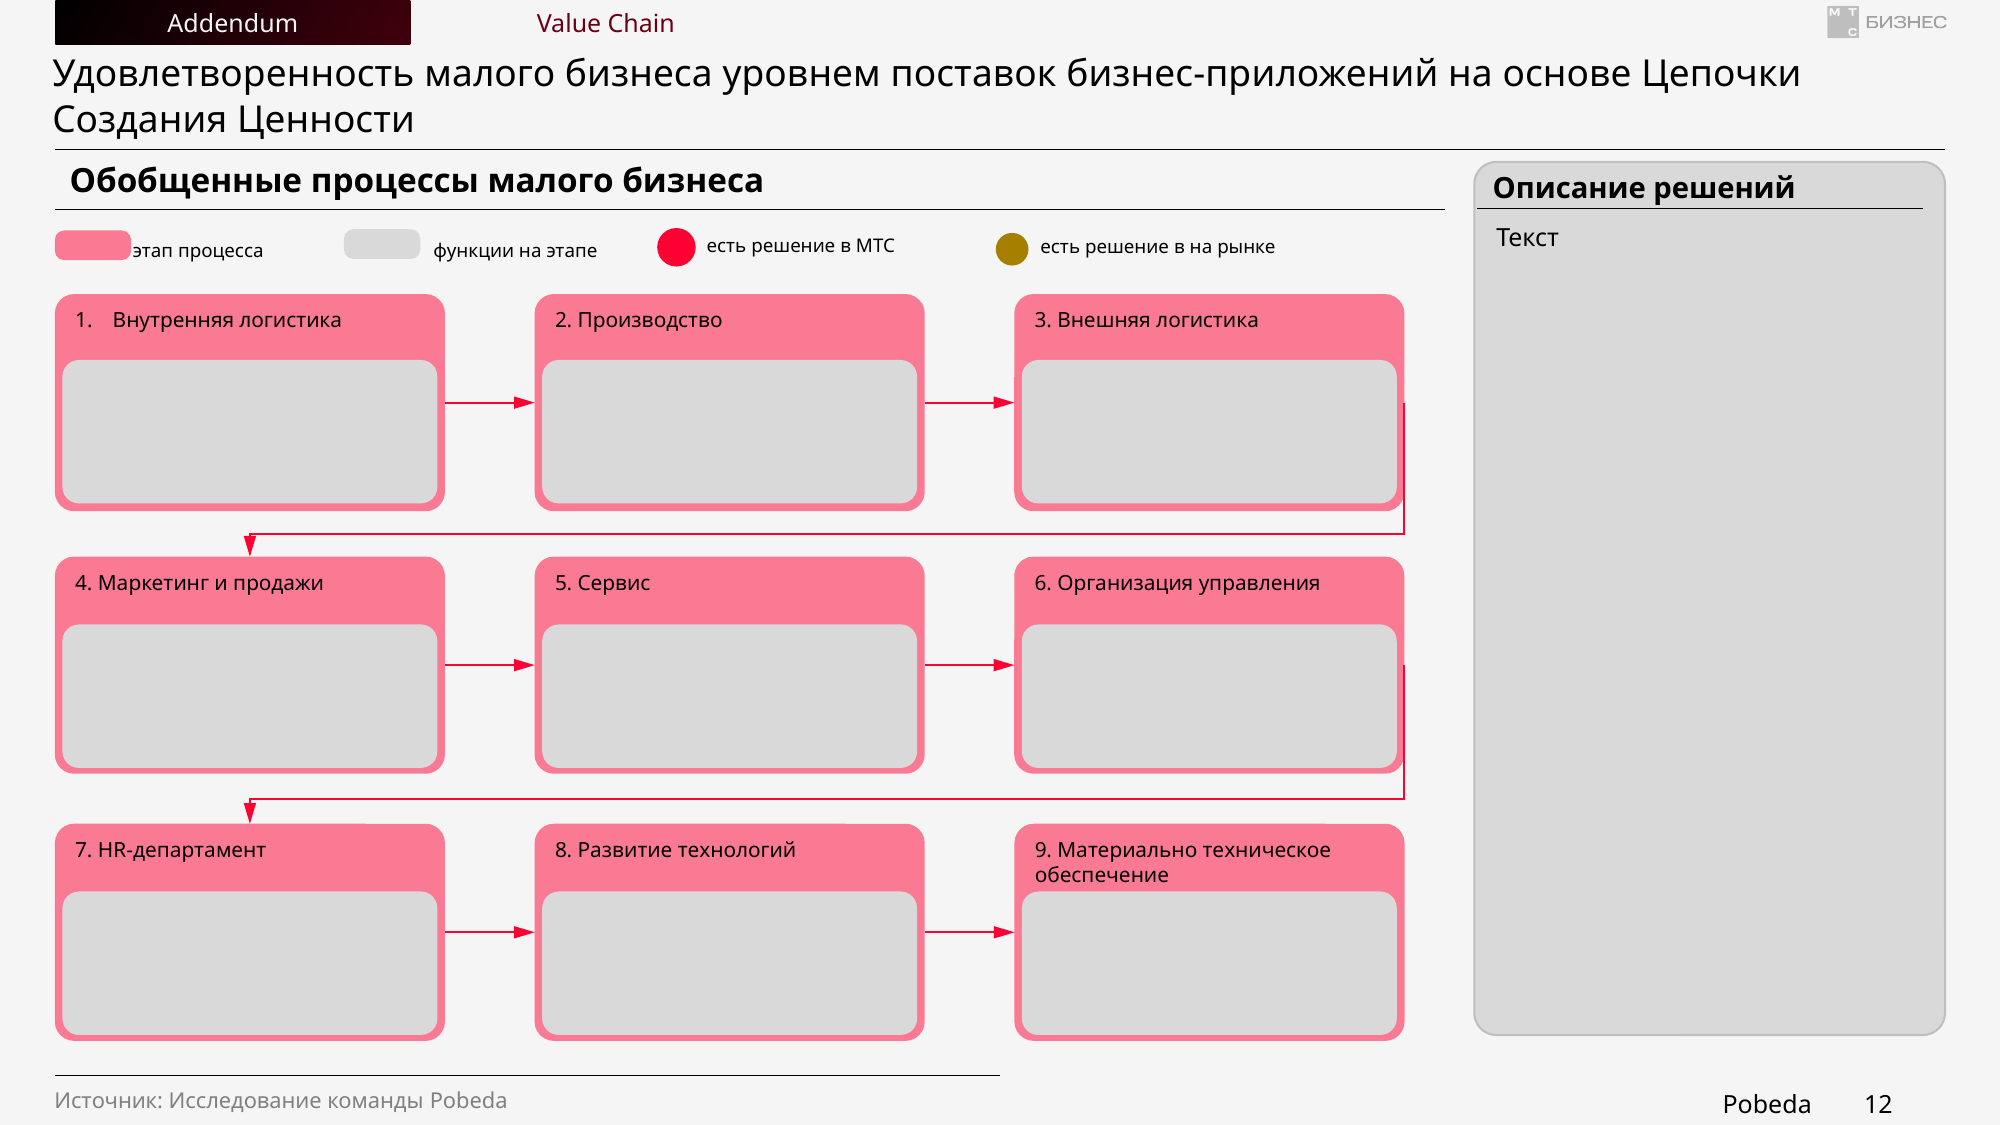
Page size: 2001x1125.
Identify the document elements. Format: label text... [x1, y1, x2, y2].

text_box [61, 358, 439, 505]
text_box Внутренняя логистика [53, 293, 447, 513]
text_box Pobeda 12 [1707, 1082, 1946, 1125]
text_box Обобщенные процессы малого бизнеса [54, 150, 1468, 210]
text_box Описание решений [1477, 162, 1905, 208]
text_box Value Chain [428, 0, 784, 45]
text_box [541, 890, 919, 1037]
text_box этап процесса [132, 210, 360, 268]
text_box Описание решений [1477, 209, 1905, 213]
text_box [994, 231, 1030, 267]
text_box [1020, 358, 1398, 402]
text_box [1473, 160, 1947, 1037]
text_box 3. Внешняя логистика [1013, 293, 1406, 402]
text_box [249, 402, 1405, 557]
text_box есть решение в на рынке [1040, 227, 1370, 265]
text_box Addendum [55, 0, 411, 45]
text_box [61, 623, 439, 769]
text_box 7. HR-департамент [53, 822, 447, 1042]
text_box [1020, 623, 1398, 665]
text_box 5. Сервис [533, 557, 926, 665]
text_box [61, 890, 439, 1037]
text_box [541, 358, 919, 402]
text_box [541, 623, 919, 665]
text_box 9. Материально техническое обеспечение [1013, 824, 1406, 1042]
text_box есть решение в МТС [831, 226, 986, 264]
text_box [342, 228, 422, 260]
text_box Удовлетворенность малого бизнеса уровнем поставок бизнес-приложений на основе Цепочки Создания Ценности [37, 42, 1943, 149]
text_box Источник: Исследование команды Pobeda [38, 1074, 1125, 1124]
text_box 6. Организация управления [1013, 557, 1406, 665]
text_box Текст [1496, 214, 1919, 284]
picture [1818, 0, 1955, 49]
text_box [53, 229, 132, 262]
text_box 8. Развитие технологий [533, 824, 926, 1042]
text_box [249, 665, 1405, 824]
text_box 2. Производство [533, 293, 926, 402]
text_box 4. Маркетинг и продажи [53, 555, 447, 775]
text_box [1020, 890, 1398, 1037]
text_box функции на этапе [428, 210, 831, 268]
